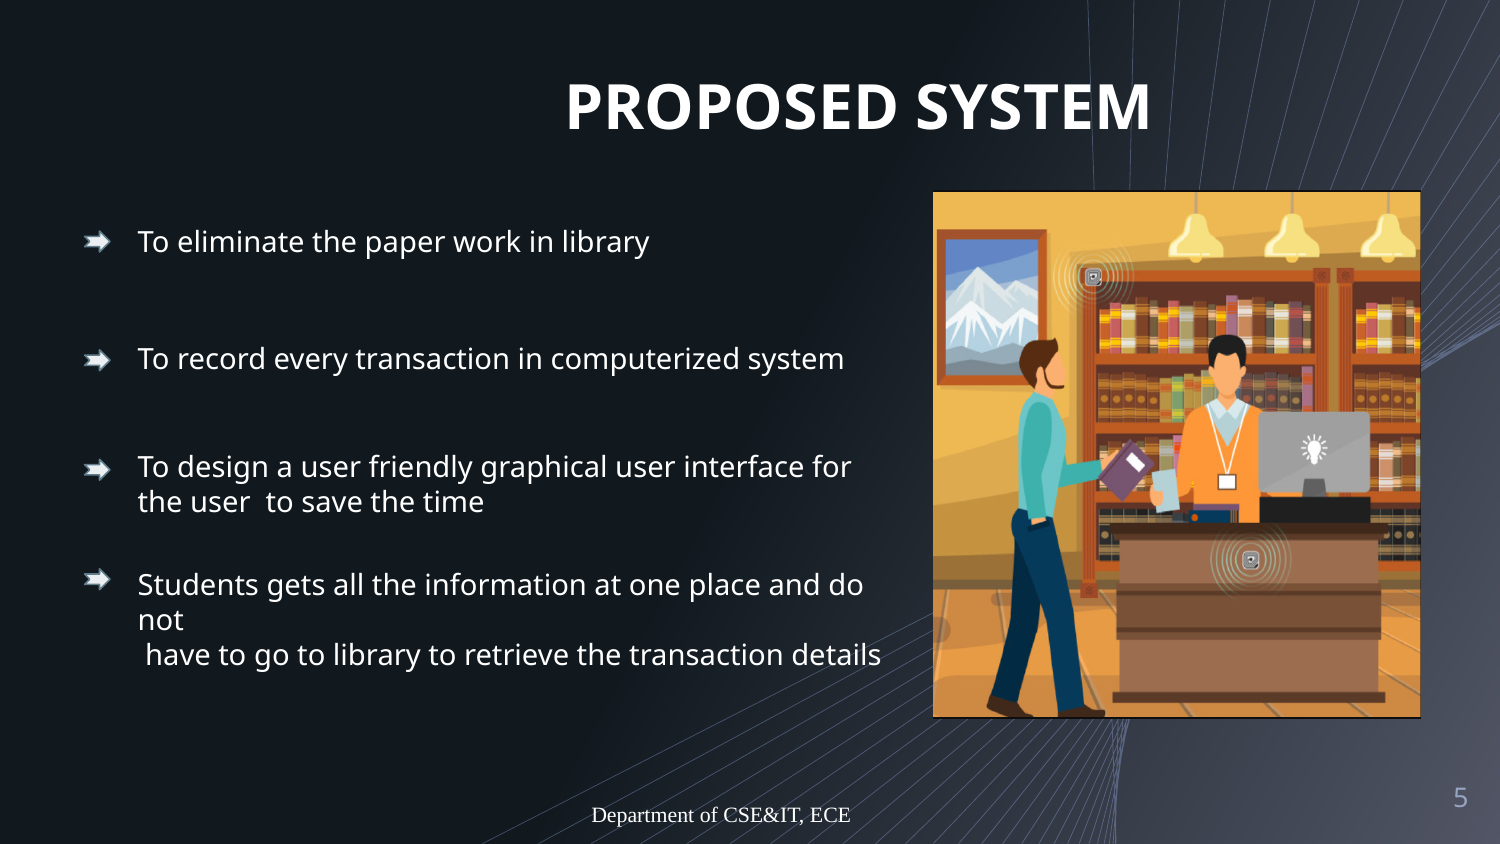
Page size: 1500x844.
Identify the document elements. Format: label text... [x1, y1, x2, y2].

text_box [84, 568, 110, 590]
text_box [84, 231, 110, 252]
picture [933, 190, 1421, 720]
text_box To design a user friendly graphical user interface for the user to save the time [122, 433, 872, 534]
text_box [84, 459, 110, 481]
text_box Department of CSE&IT, ECE [140, 783, 1303, 844]
text_box PROPOSED SYSTEM [0, 51, 1500, 157]
text_box [84, 349, 110, 371]
text_box Students gets all the information at one place and do not have to go to library to retrieve the transaction details [122, 551, 900, 687]
slide_number 5 [1378, 766, 1469, 832]
text_box To record every transaction in computerized system [122, 325, 928, 391]
text_box To eliminate the paper work in library [122, 208, 928, 274]
